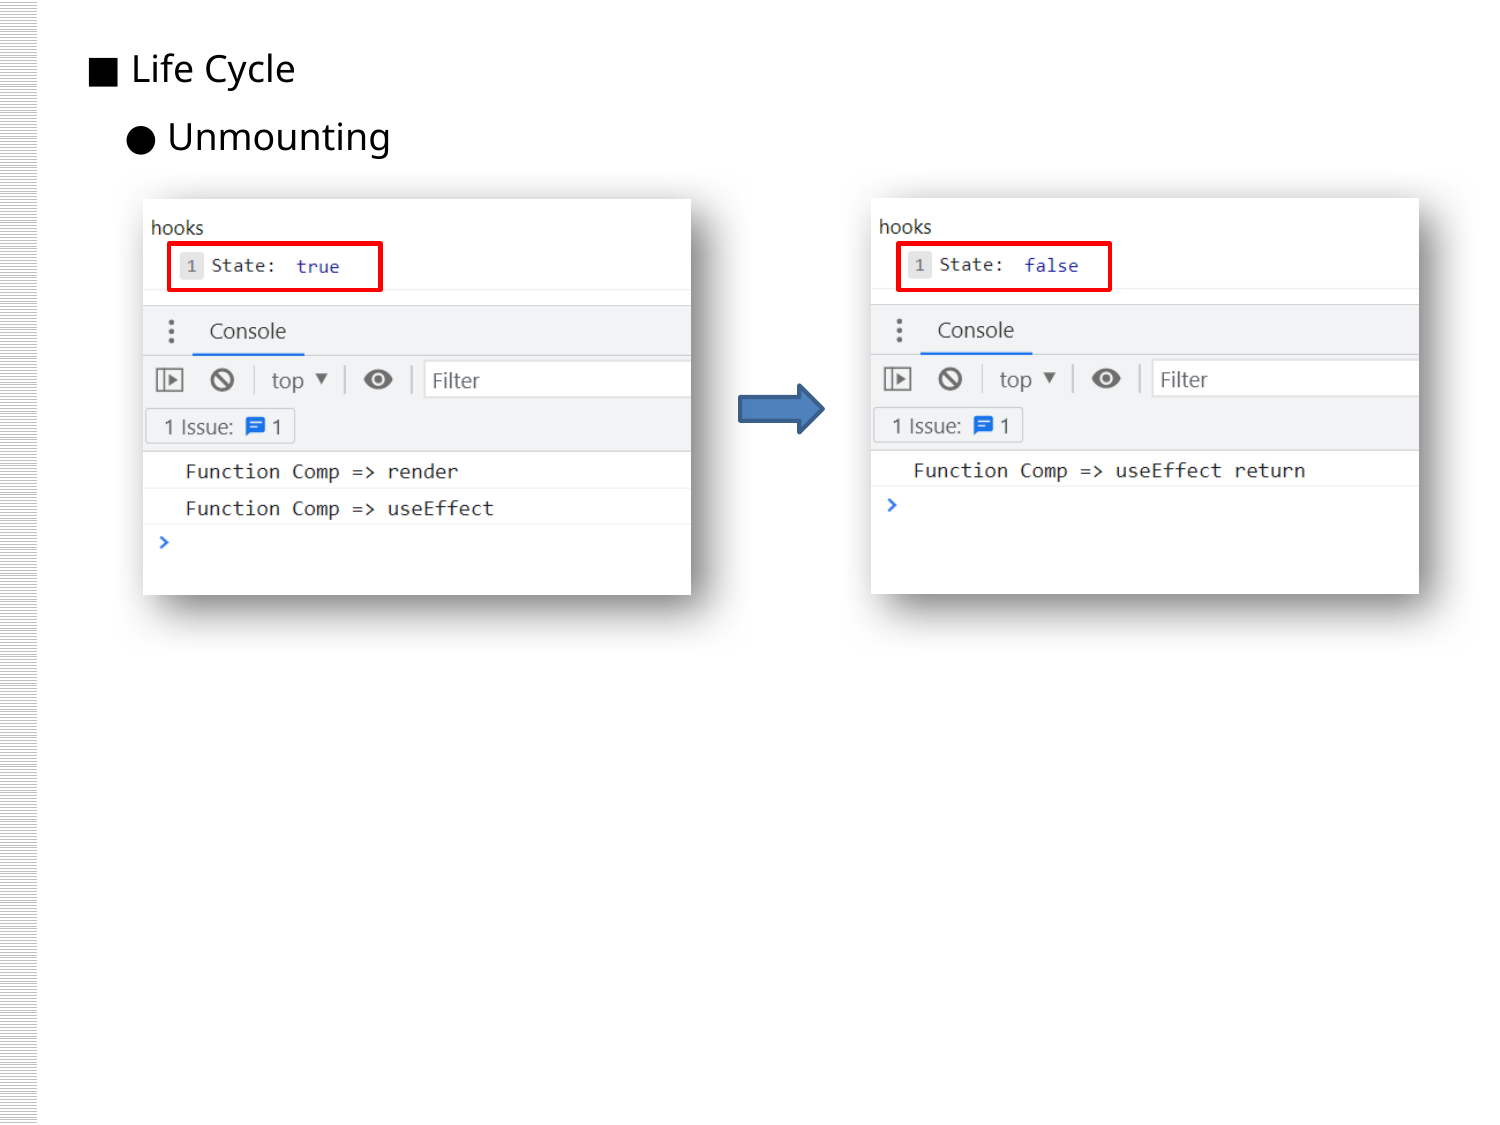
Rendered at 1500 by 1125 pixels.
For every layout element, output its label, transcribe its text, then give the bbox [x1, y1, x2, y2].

text_box ■ Life Cycle ● Unmounting [70, 15, 407, 166]
picture [871, 198, 1419, 594]
picture [143, 198, 692, 595]
text_box [741, 383, 825, 435]
